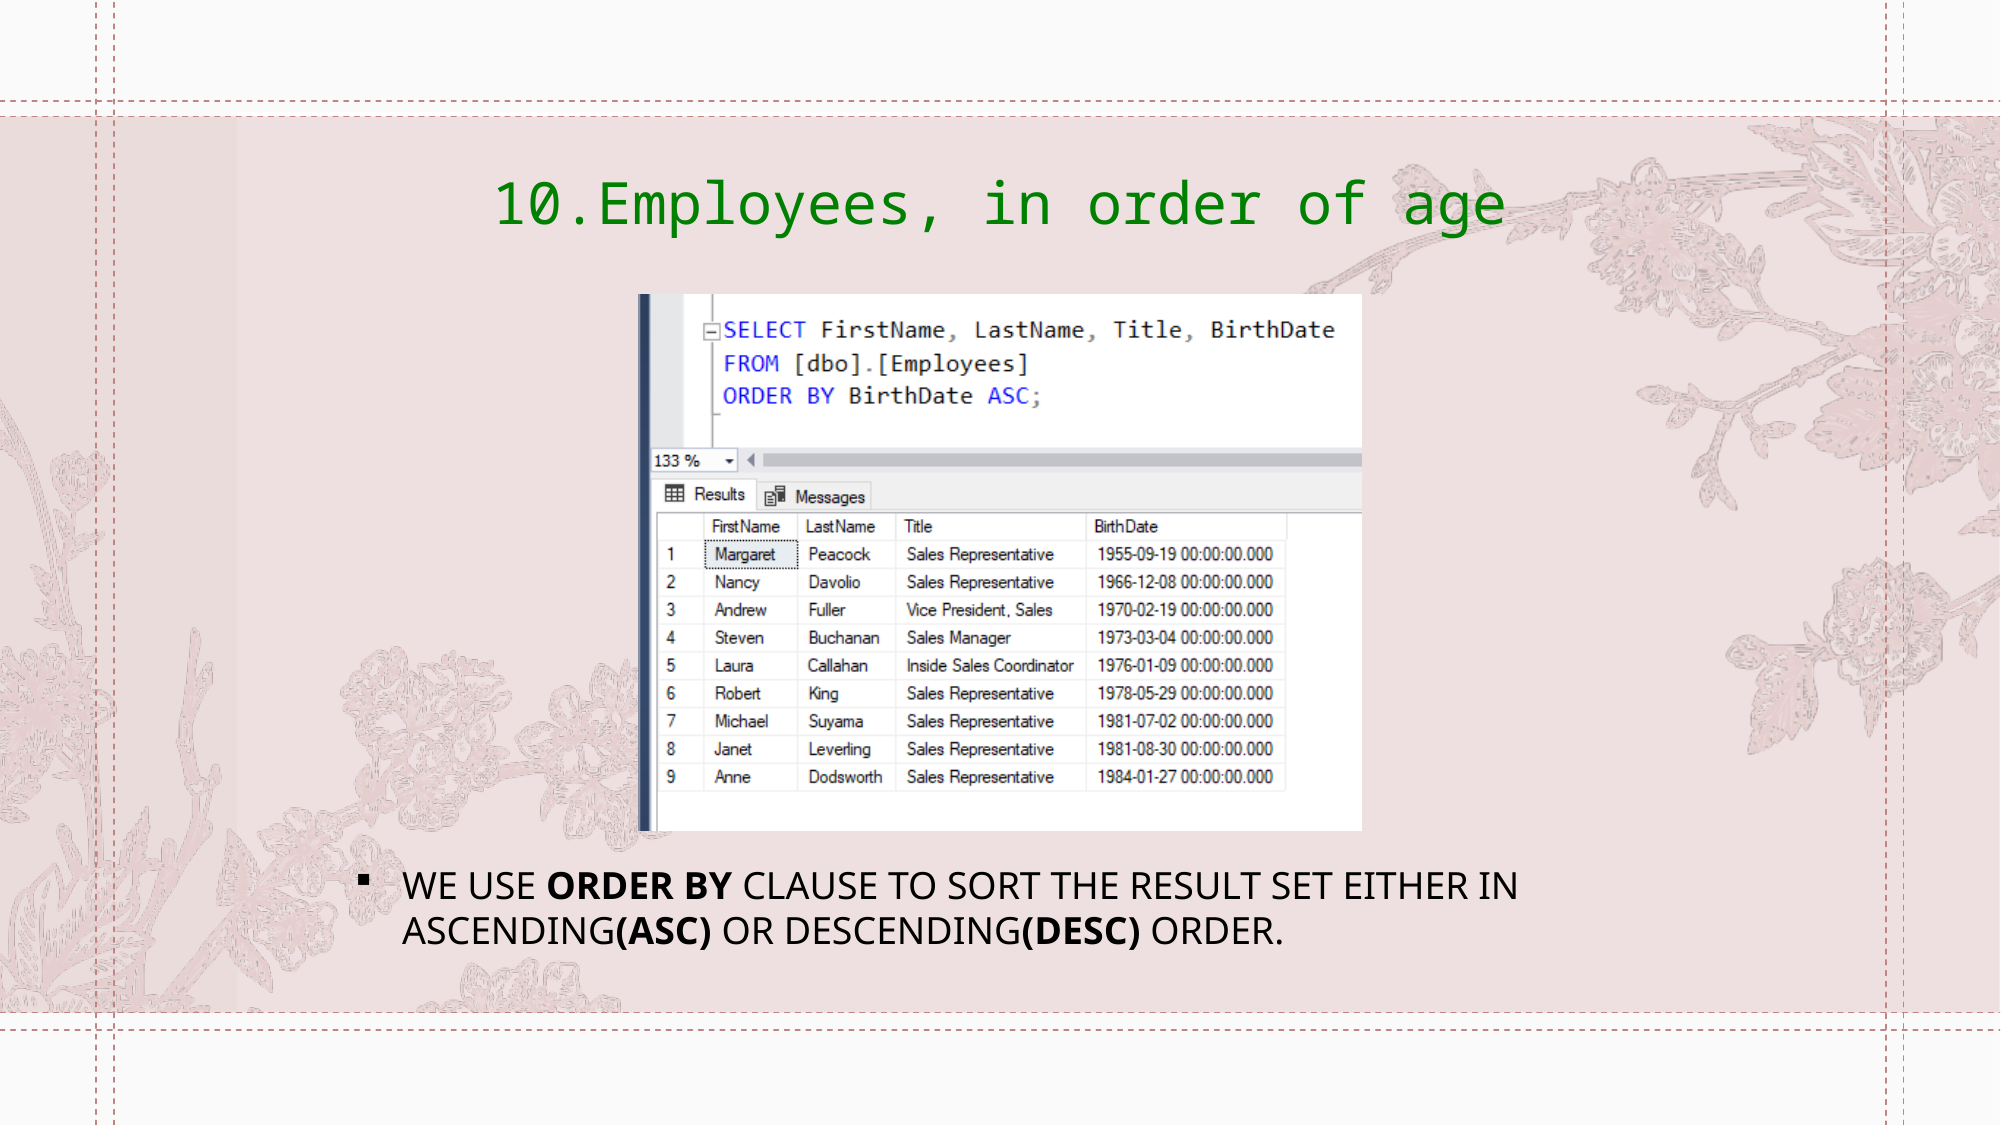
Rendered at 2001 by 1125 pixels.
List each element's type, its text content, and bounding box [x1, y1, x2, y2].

picture [0, 116, 2000, 1013]
title 10.Employees, in order of age [300, 140, 1700, 272]
text_box WE USE ORDER BY CLAUSE TO SORT THE RESULT SET EITHER IN ASCENDING(ASC) OR DESCENDING(DESC) ORDER. [340, 854, 1610, 960]
